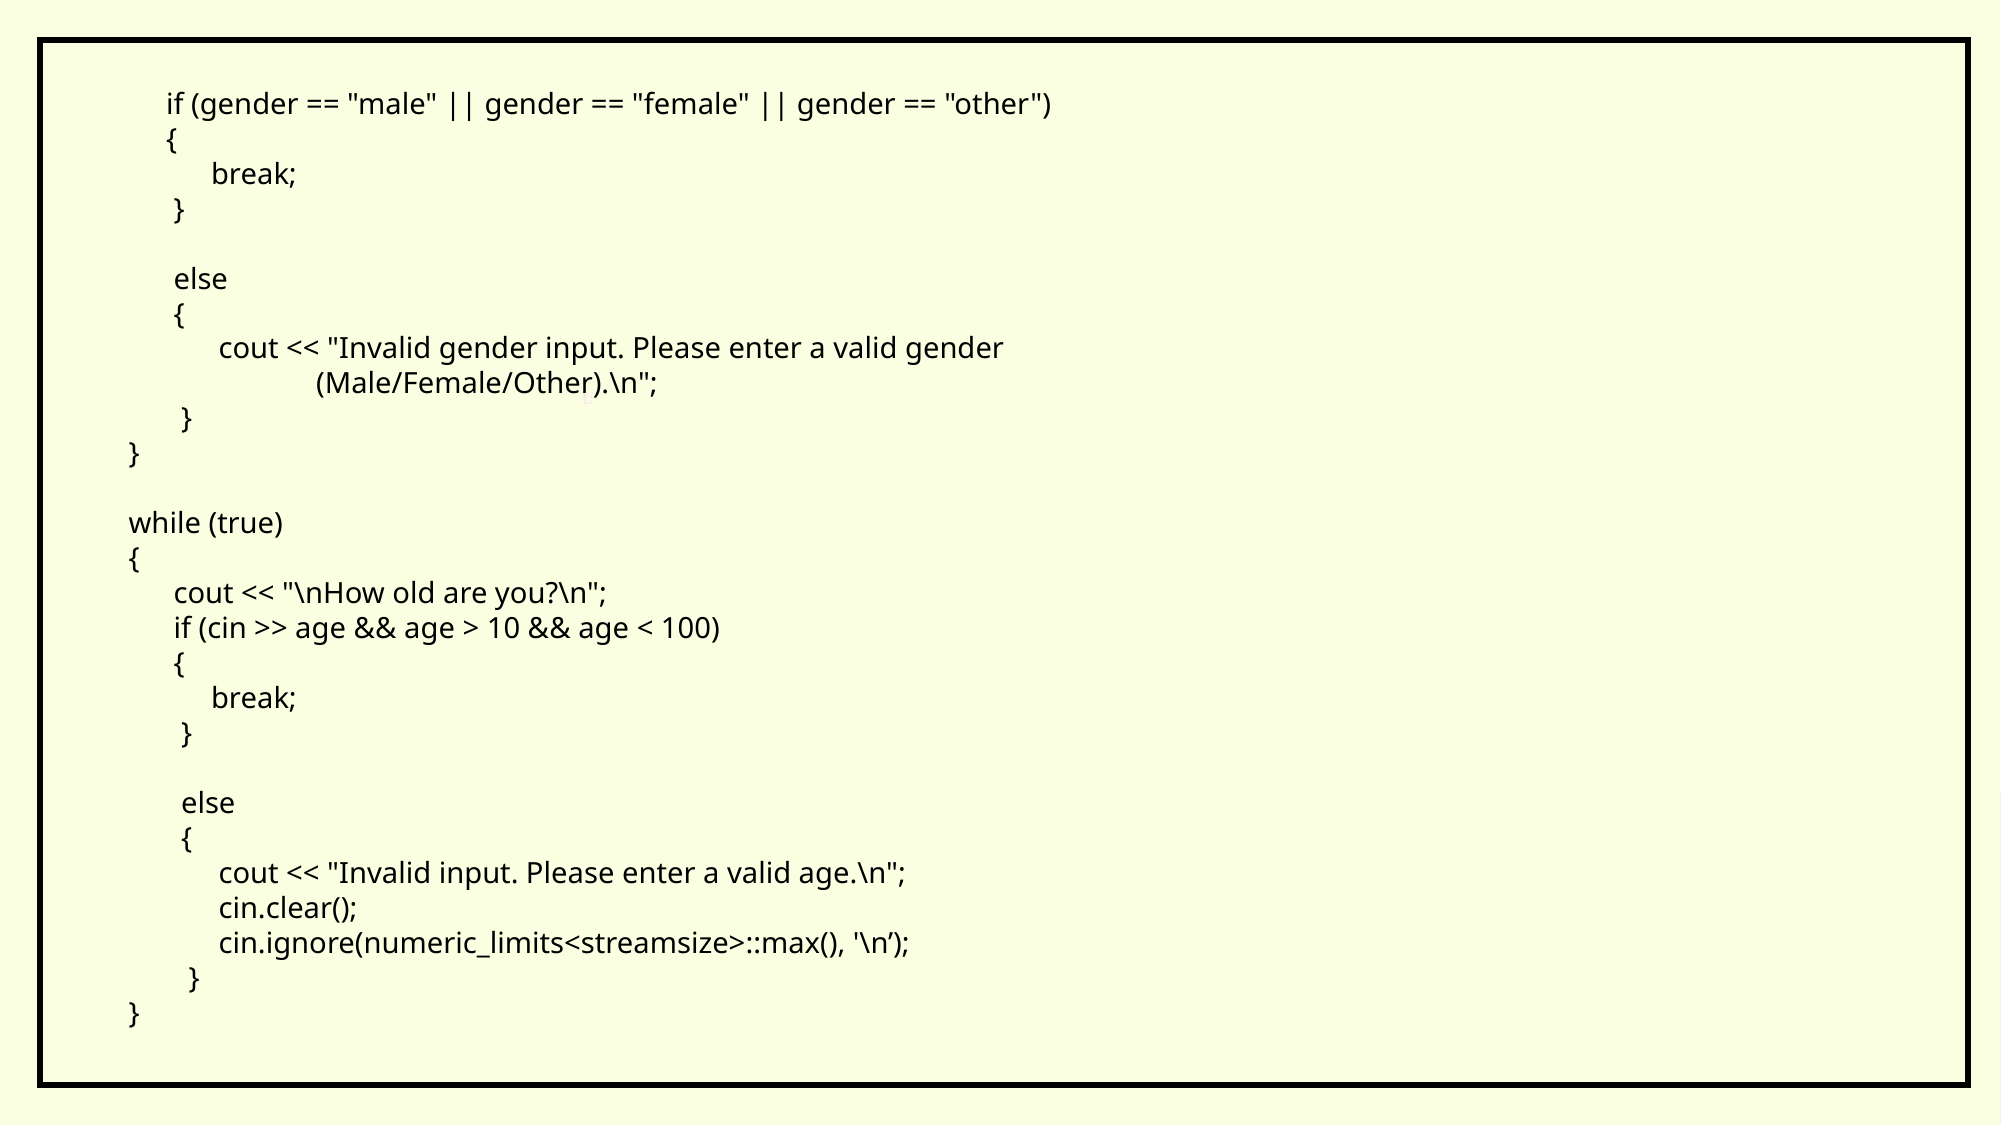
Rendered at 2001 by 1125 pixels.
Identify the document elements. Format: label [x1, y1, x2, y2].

list [0, 0, 2000, 1125]
